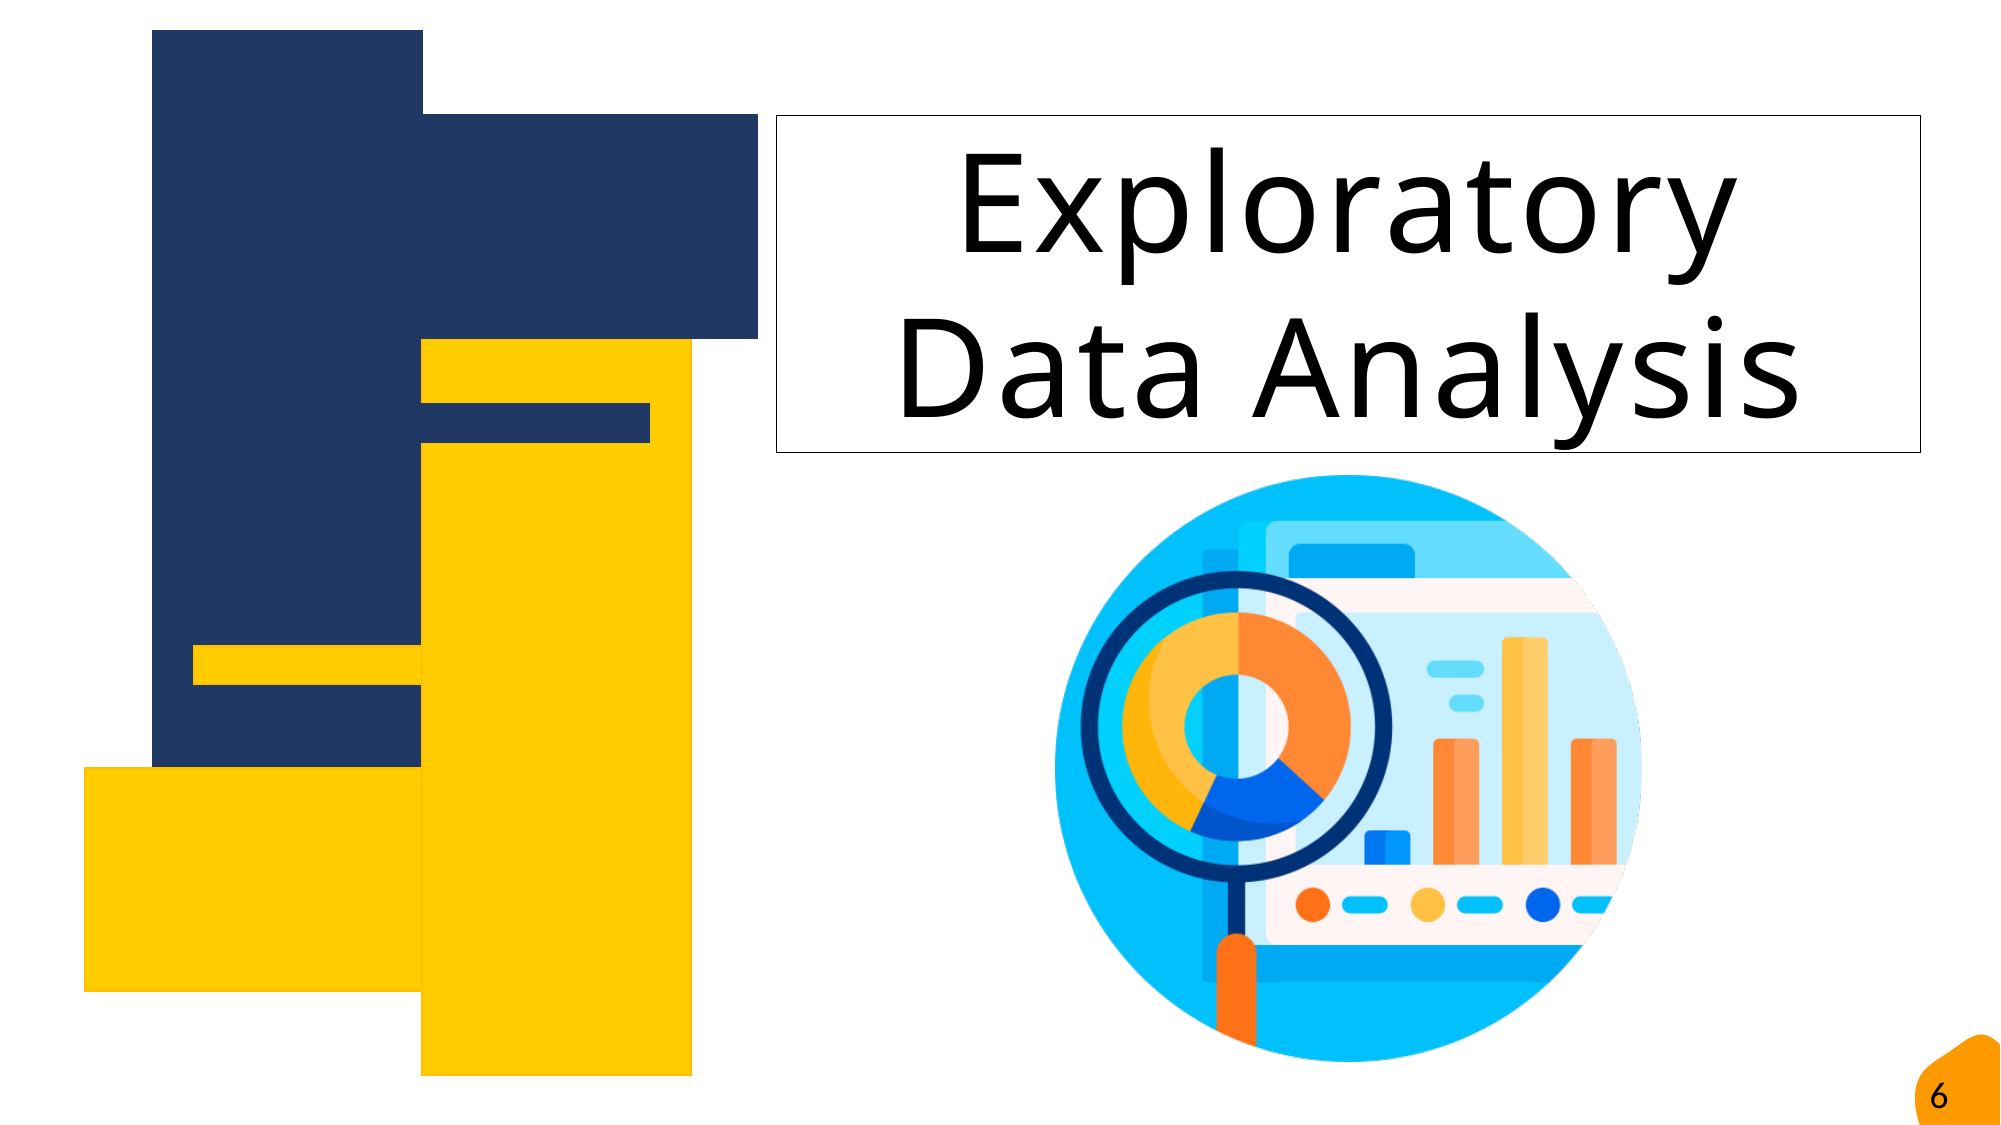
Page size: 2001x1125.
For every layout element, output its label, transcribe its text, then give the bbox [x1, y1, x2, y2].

text_box [84, 767, 423, 992]
text_box [421, 403, 650, 443]
text_box [421, 114, 758, 339]
list Exploratory Data Analysis [776, 115, 1921, 453]
text_box [421, 339, 692, 1076]
text_box [193, 645, 423, 685]
picture [1055, 475, 1327, 747]
text_box 6 [1914, 1034, 2000, 1125]
picture [1055, 475, 1642, 1062]
text_box [152, 30, 423, 767]
